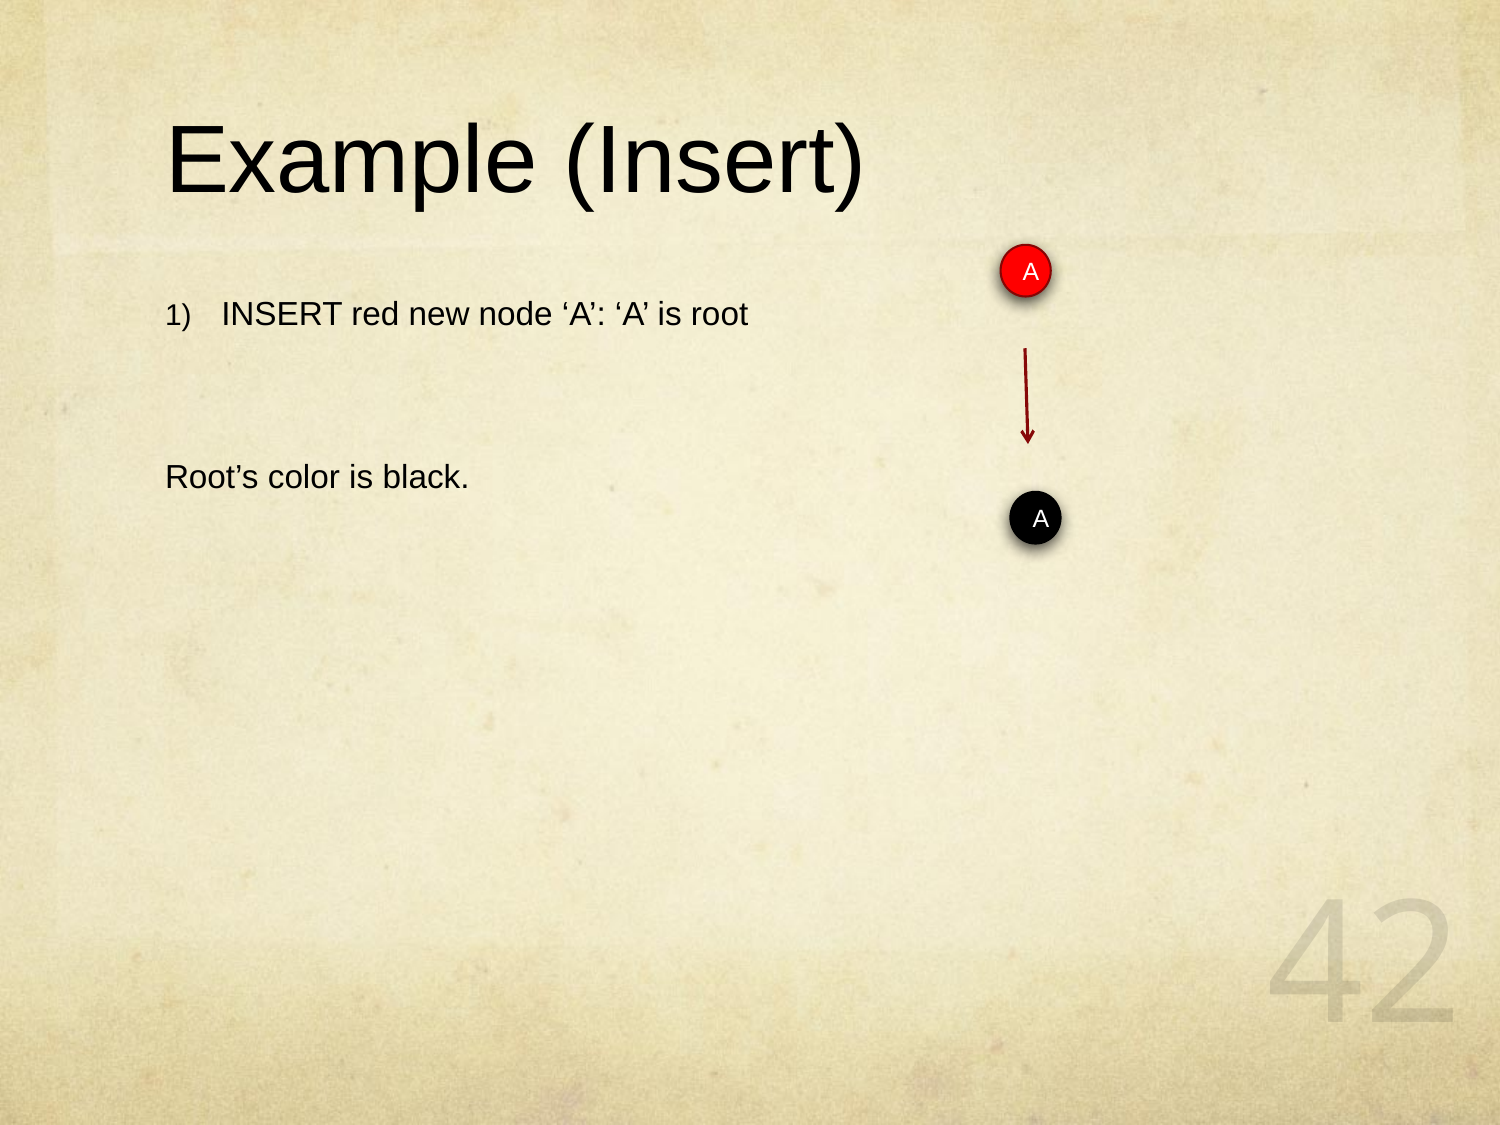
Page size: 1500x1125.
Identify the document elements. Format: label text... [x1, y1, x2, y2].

text_box A [1009, 490, 1062, 545]
text_box A [999, 243, 1052, 298]
picture [0, 0, 1500, 1125]
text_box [1024, 347, 1029, 445]
list INSERT red new node ‘A’: ‘A’ is root Root’s color is black. [150, 284, 1350, 950]
slide_number 42 [1233, 898, 1478, 1038]
title Example (Insert) [150, 82, 1350, 225]
